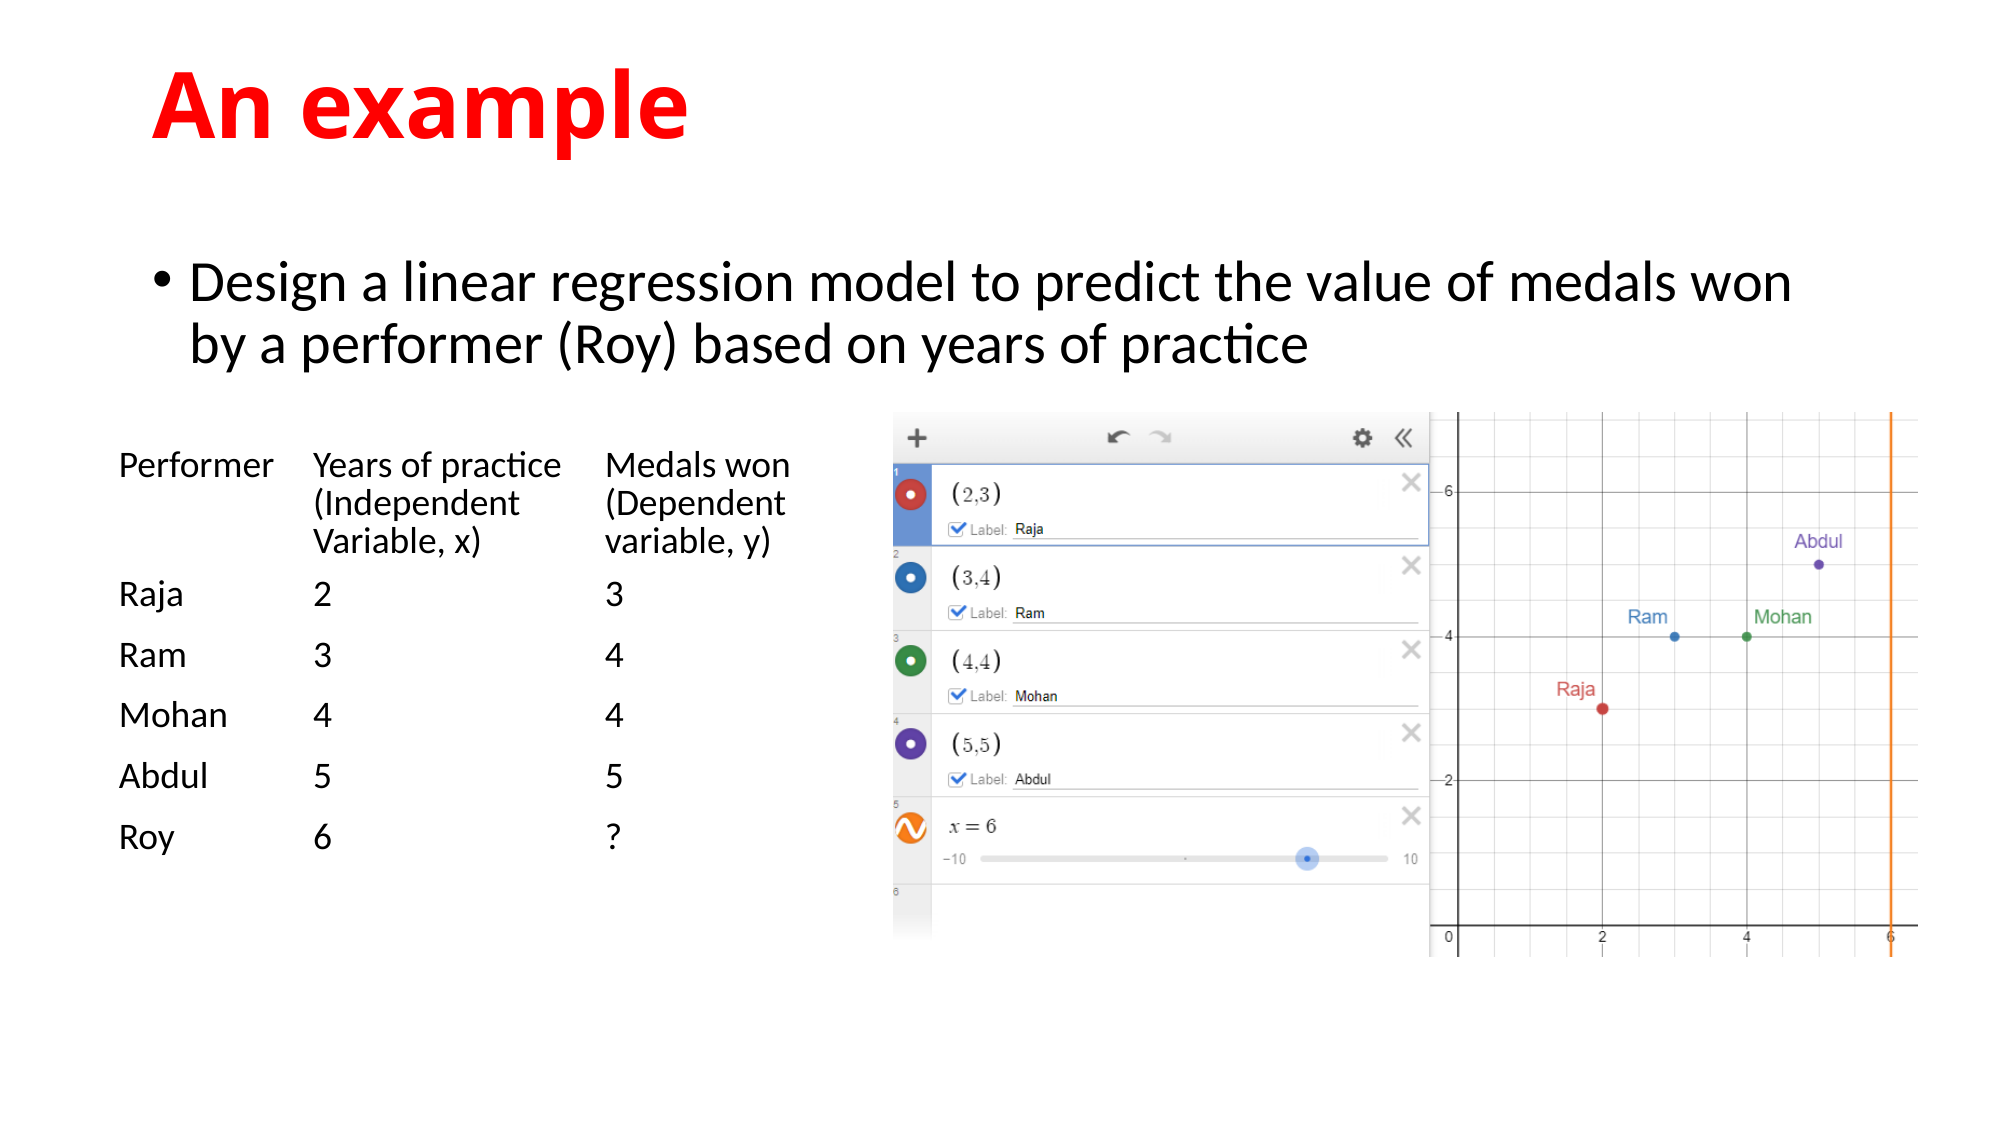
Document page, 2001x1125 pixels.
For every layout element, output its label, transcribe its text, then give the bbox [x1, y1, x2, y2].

table_header Years of practice (Independent Variable, x) [298, 442, 590, 571]
table_cell 4 [298, 692, 590, 753]
table_header Performer [104, 442, 298, 571]
table_cell 6 [298, 814, 590, 875]
table_cell Roy [104, 814, 298, 875]
title An example [137, 0, 1863, 218]
table_cell 3 [590, 571, 871, 631]
table_cell Ram [104, 631, 298, 692]
table_cell 4 [590, 631, 871, 692]
table_cell Mohan [104, 692, 298, 753]
table_cell 4 [590, 692, 871, 753]
table_header Medals won (Dependent variable, y) [590, 442, 871, 571]
list Design a linear regression model to predict the value of medals won by a performer (Roy) based on years of practice [137, 243, 1863, 957]
picture [893, 412, 1918, 957]
table_cell Raja [104, 571, 298, 631]
table_cell Abdul [104, 753, 298, 814]
table_cell ? [590, 814, 871, 875]
table_cell 5 [590, 753, 871, 814]
table_cell 3 [298, 631, 590, 692]
table_cell 5 [298, 753, 590, 814]
table_cell 2 [298, 571, 590, 631]
